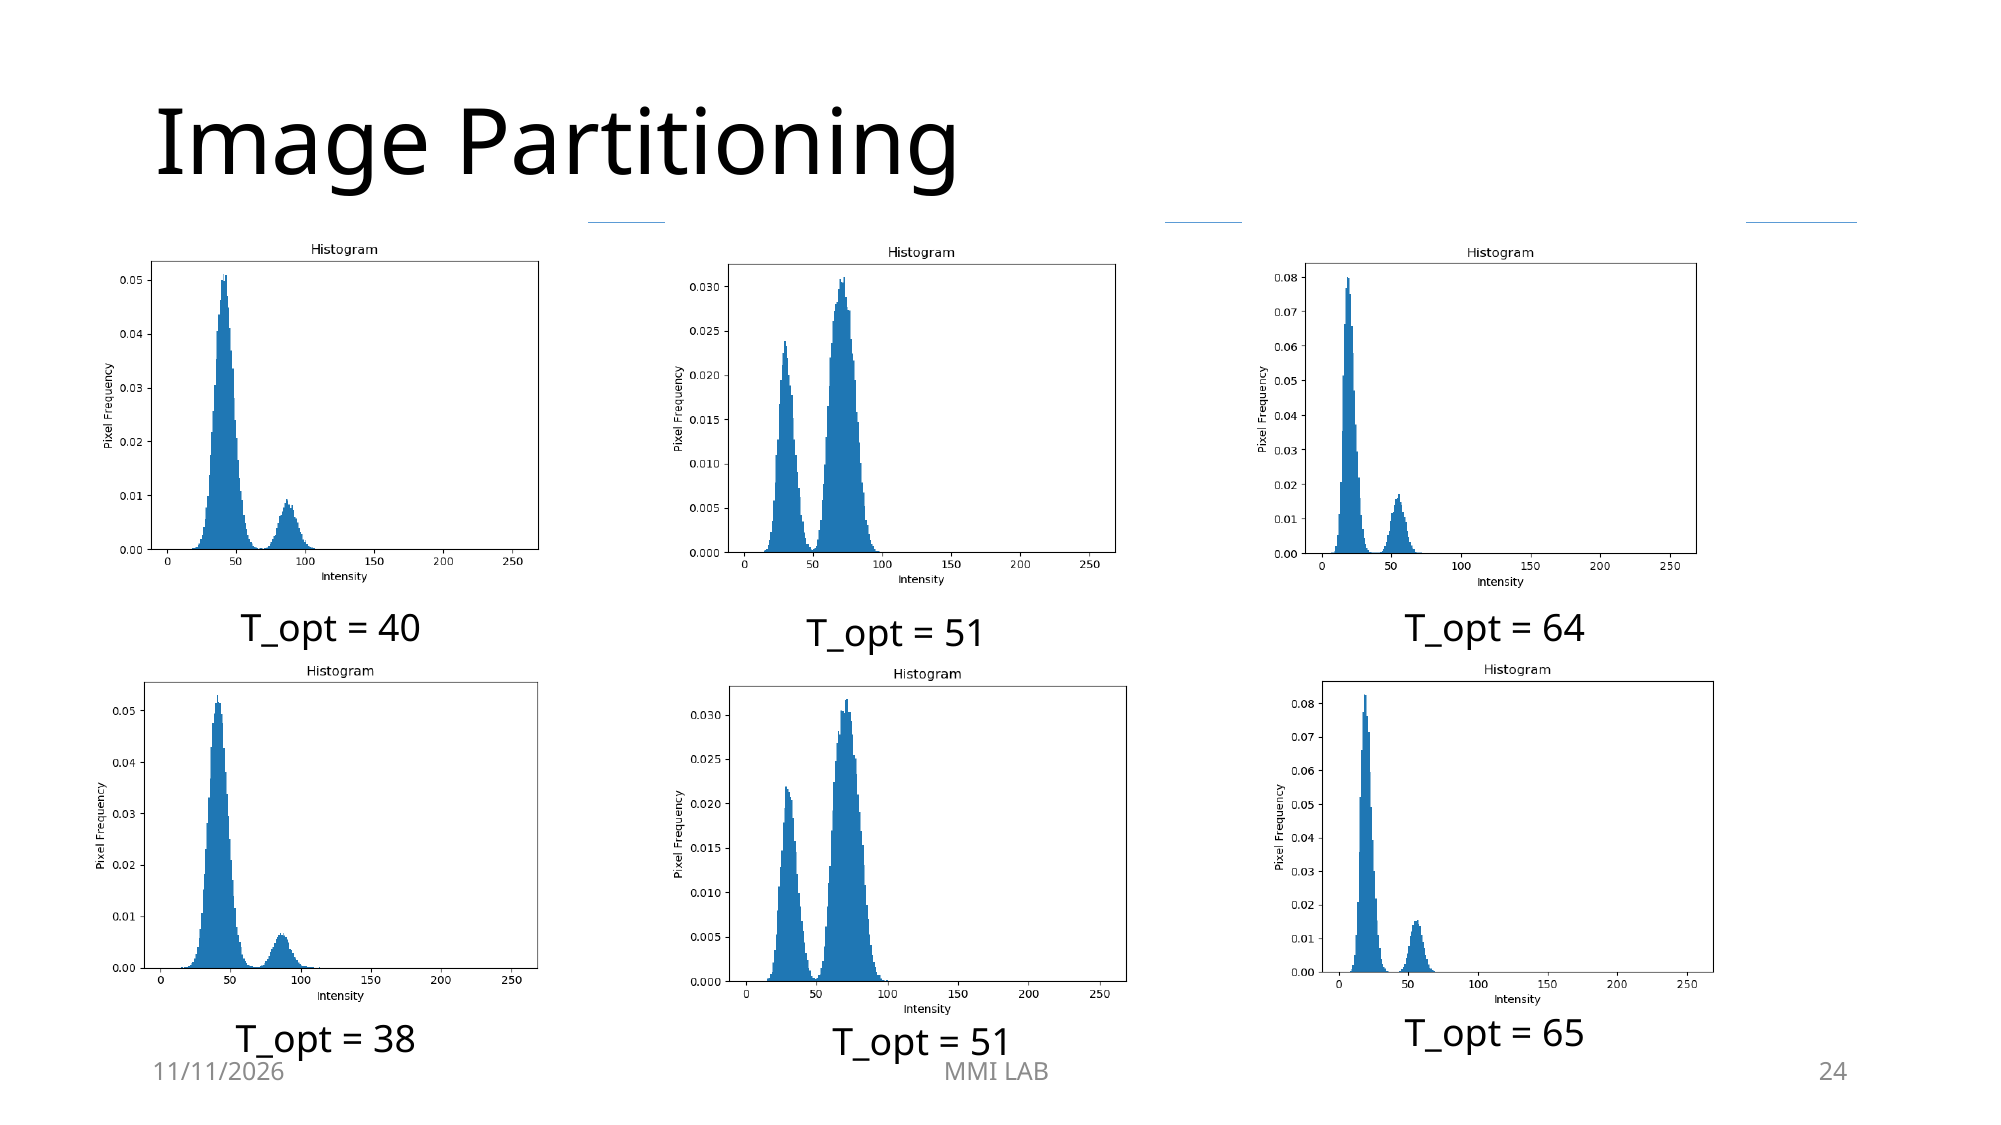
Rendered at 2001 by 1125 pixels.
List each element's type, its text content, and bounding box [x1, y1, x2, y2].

title Image Partitioning [140, 36, 1866, 254]
text_box T_opt = 51 [817, 1023, 1077, 1042]
picture [665, 639, 1177, 1023]
picture [88, 215, 588, 590]
footer MMI LAB [662, 1042, 1338, 1103]
text_box T_opt = 40 [225, 596, 486, 637]
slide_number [137, 1042, 588, 1103]
slide_number 24 [1412, 1042, 1863, 1103]
text_box T_opt = 64 [1389, 596, 1649, 635]
text_box T_opt = 51 [791, 601, 1051, 639]
text_box T_opt = 38 [220, 1008, 481, 1042]
picture [1242, 218, 1746, 594]
text_box T_opt = 65 [1389, 1013, 1649, 1061]
picture [1259, 635, 1763, 1013]
picture [665, 218, 1165, 593]
picture [80, 637, 588, 1008]
